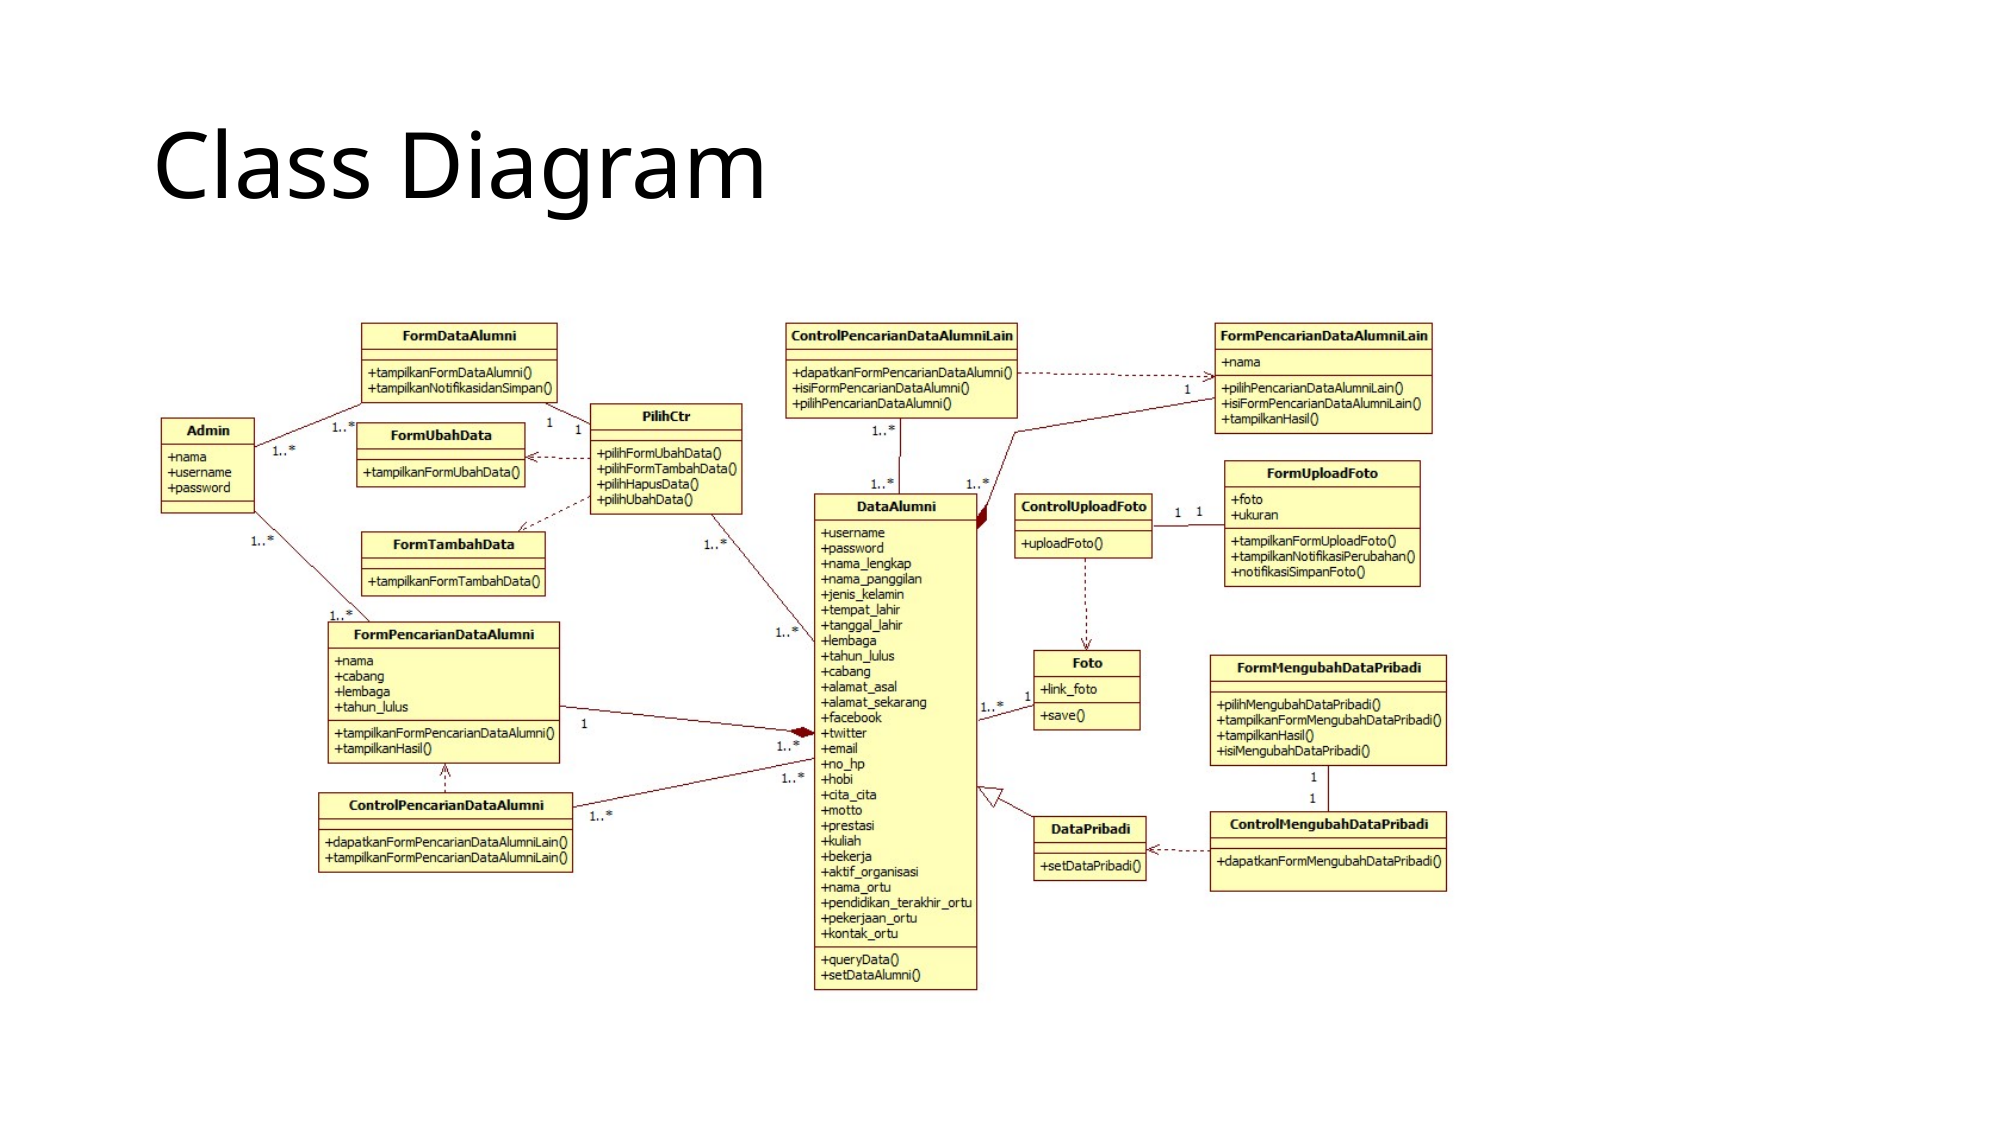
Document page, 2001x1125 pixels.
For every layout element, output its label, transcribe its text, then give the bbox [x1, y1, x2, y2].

picture [137, 299, 1471, 1014]
title Class Diagram [137, 59, 1863, 278]
